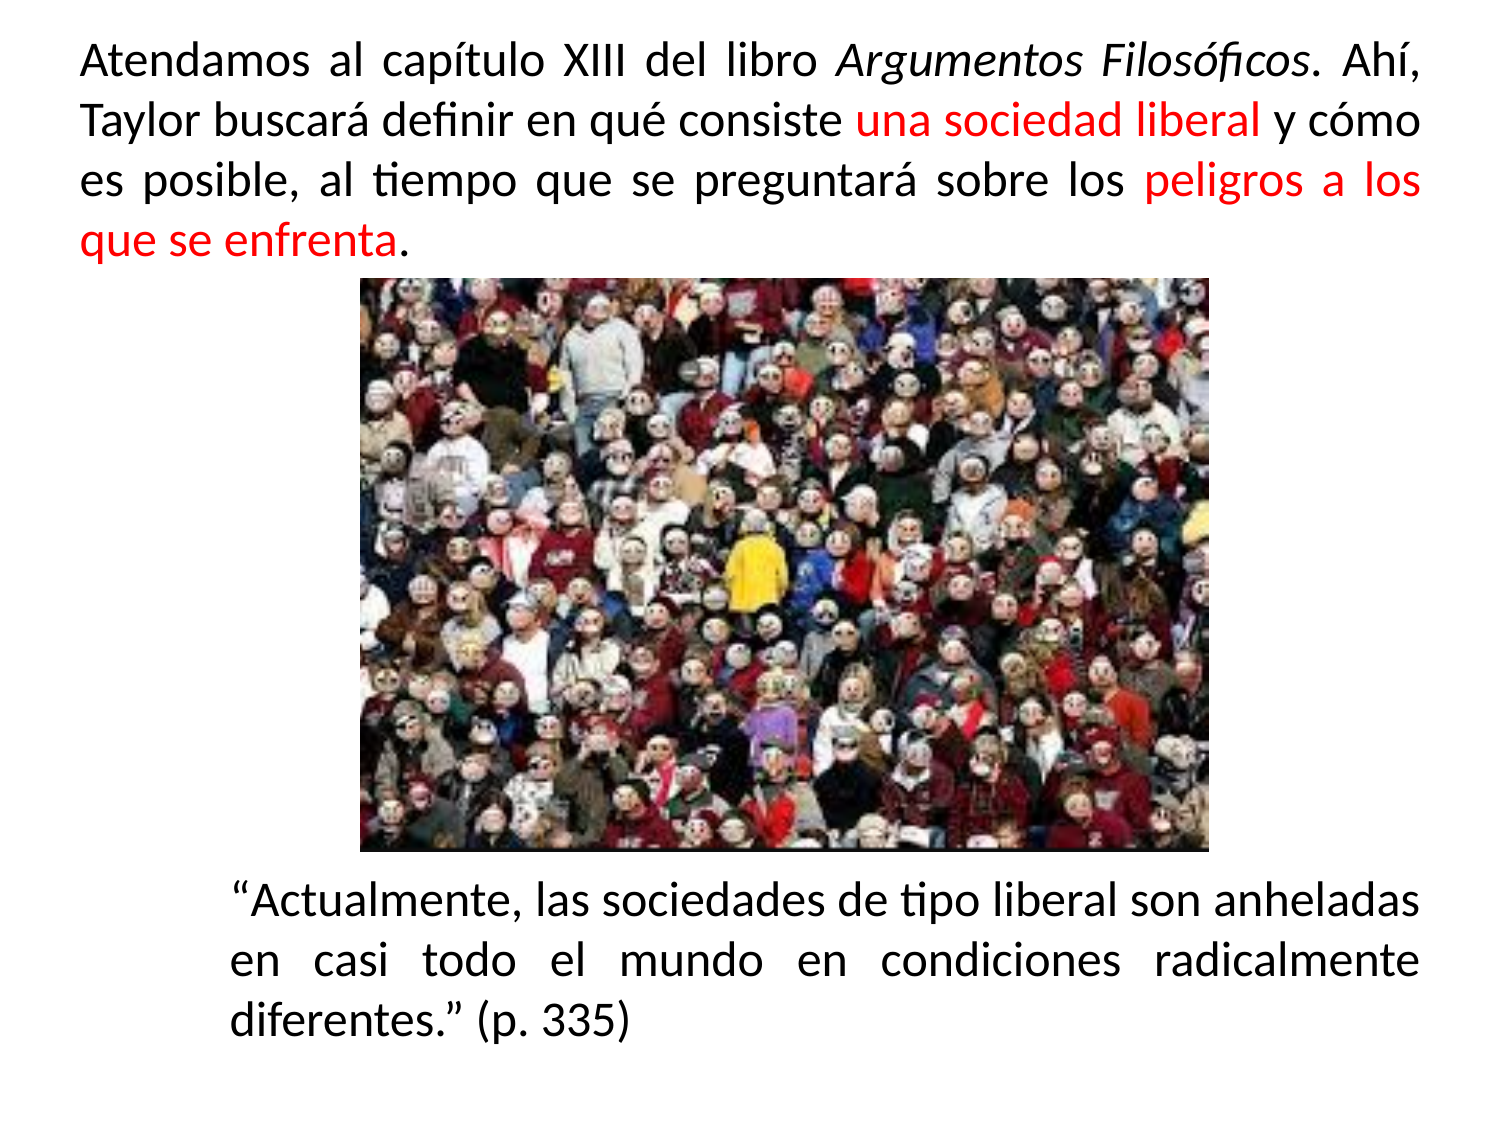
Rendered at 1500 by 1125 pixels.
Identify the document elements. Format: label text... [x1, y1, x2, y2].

text_box Atendamos al capítulo XIII del libro Argumentos Filosóficos. Ahí, Taylor buscará definir en qué consiste una sociedad liberal y cómo es posible, al tiempo que se preguntará sobre los peligros a los que se enfrenta. “Actualmente, las sociedades de tipo liberal son anheladas en casi todo el mundo en condiciones radicalmente diferentes.” (p. 335) [64, 19, 1436, 1054]
picture [359, 278, 1209, 852]
